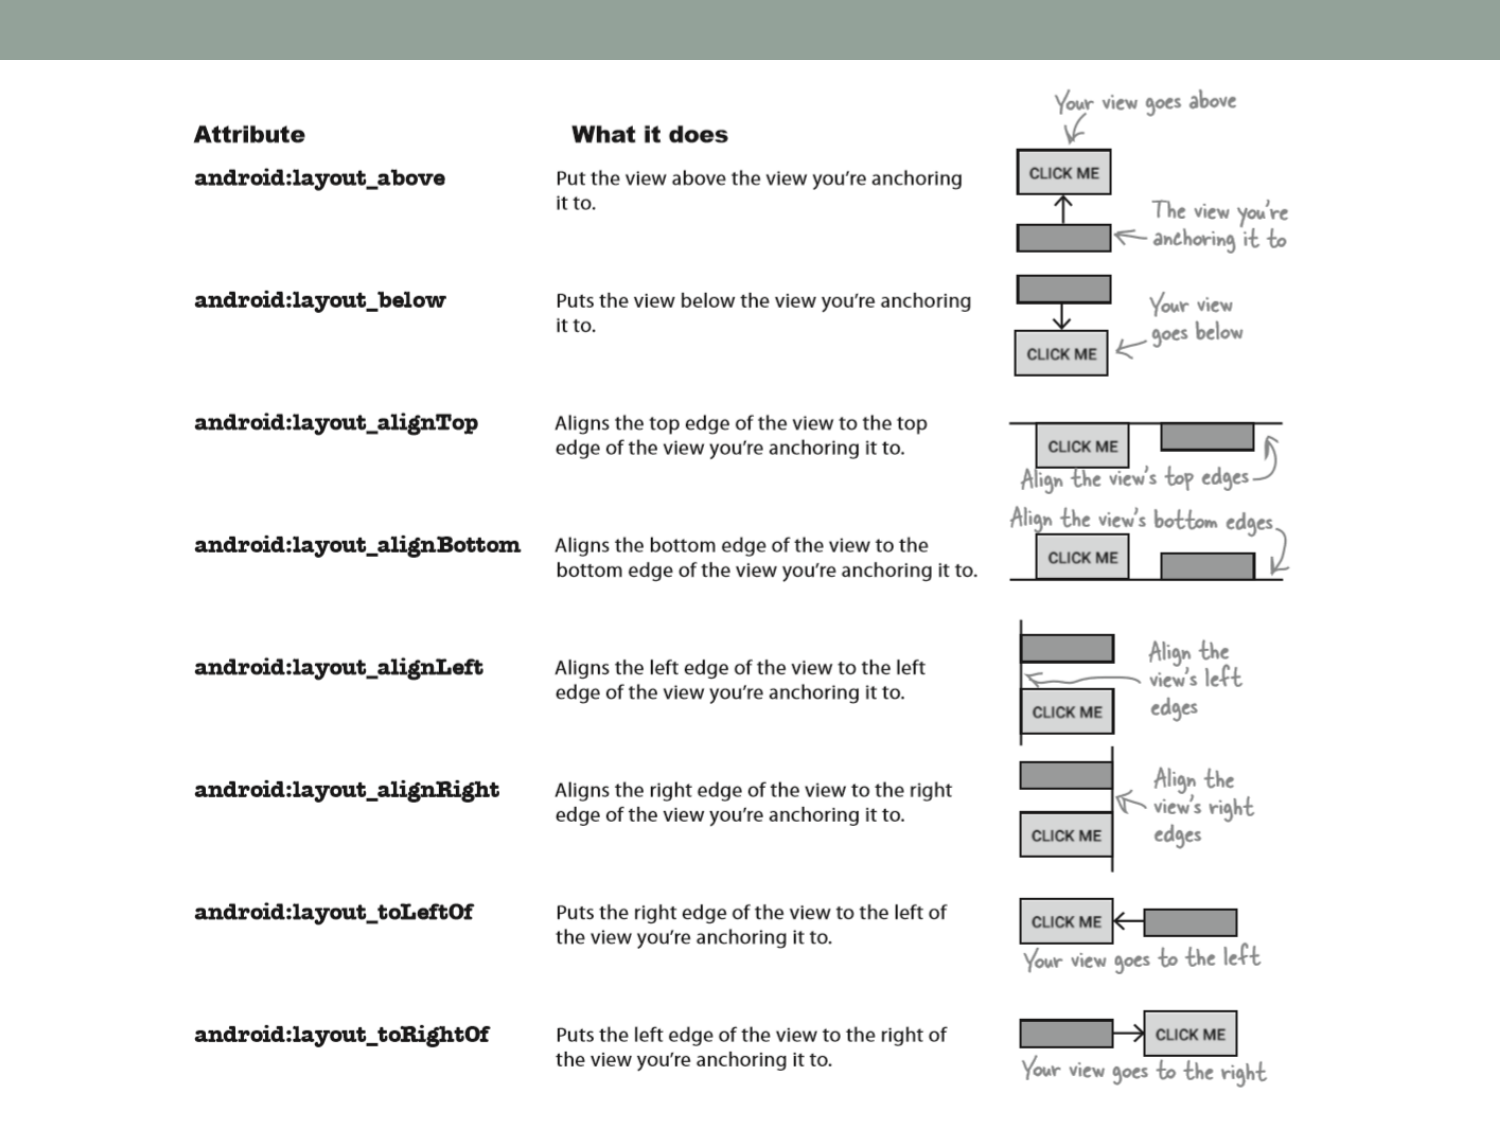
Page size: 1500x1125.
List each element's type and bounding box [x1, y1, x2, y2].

picture [174, 82, 1304, 1094]
